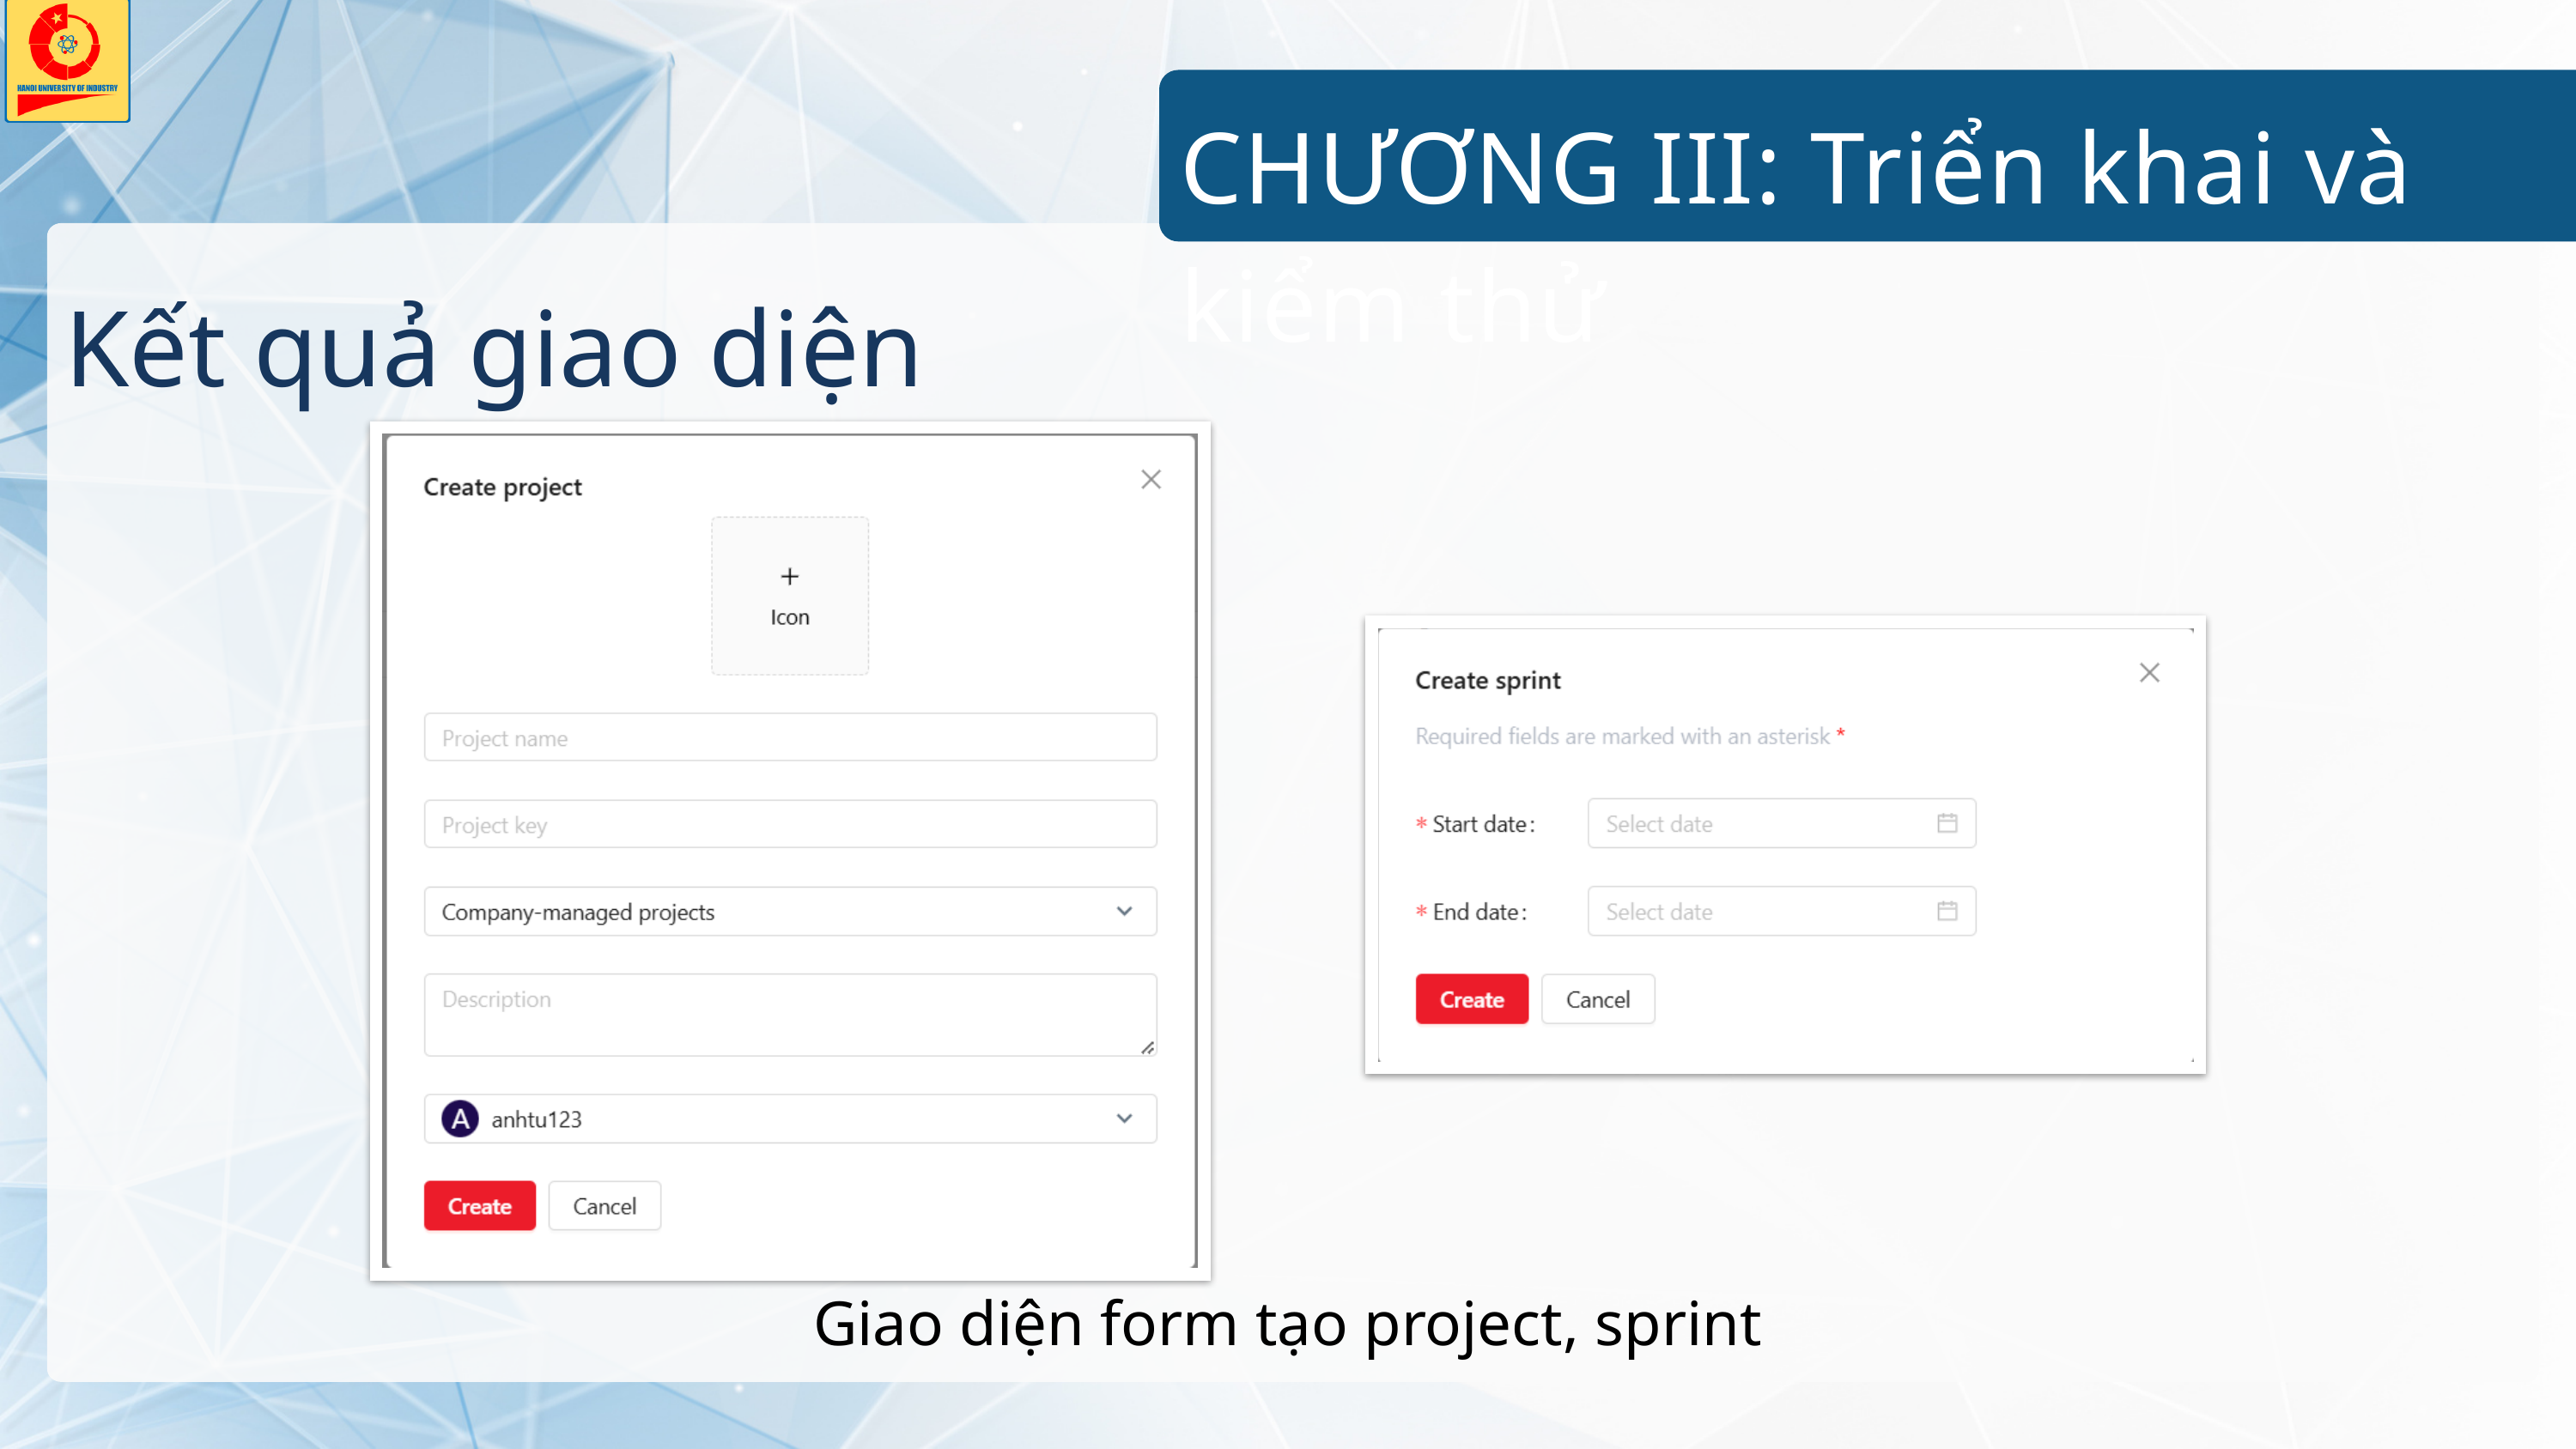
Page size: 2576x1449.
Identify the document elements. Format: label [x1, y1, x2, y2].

picture [0, 0, 2576, 1449]
text_box [46, 222, 2539, 1383]
text_box [382, 433, 2194, 1269]
text_box [1158, 70, 2576, 242]
